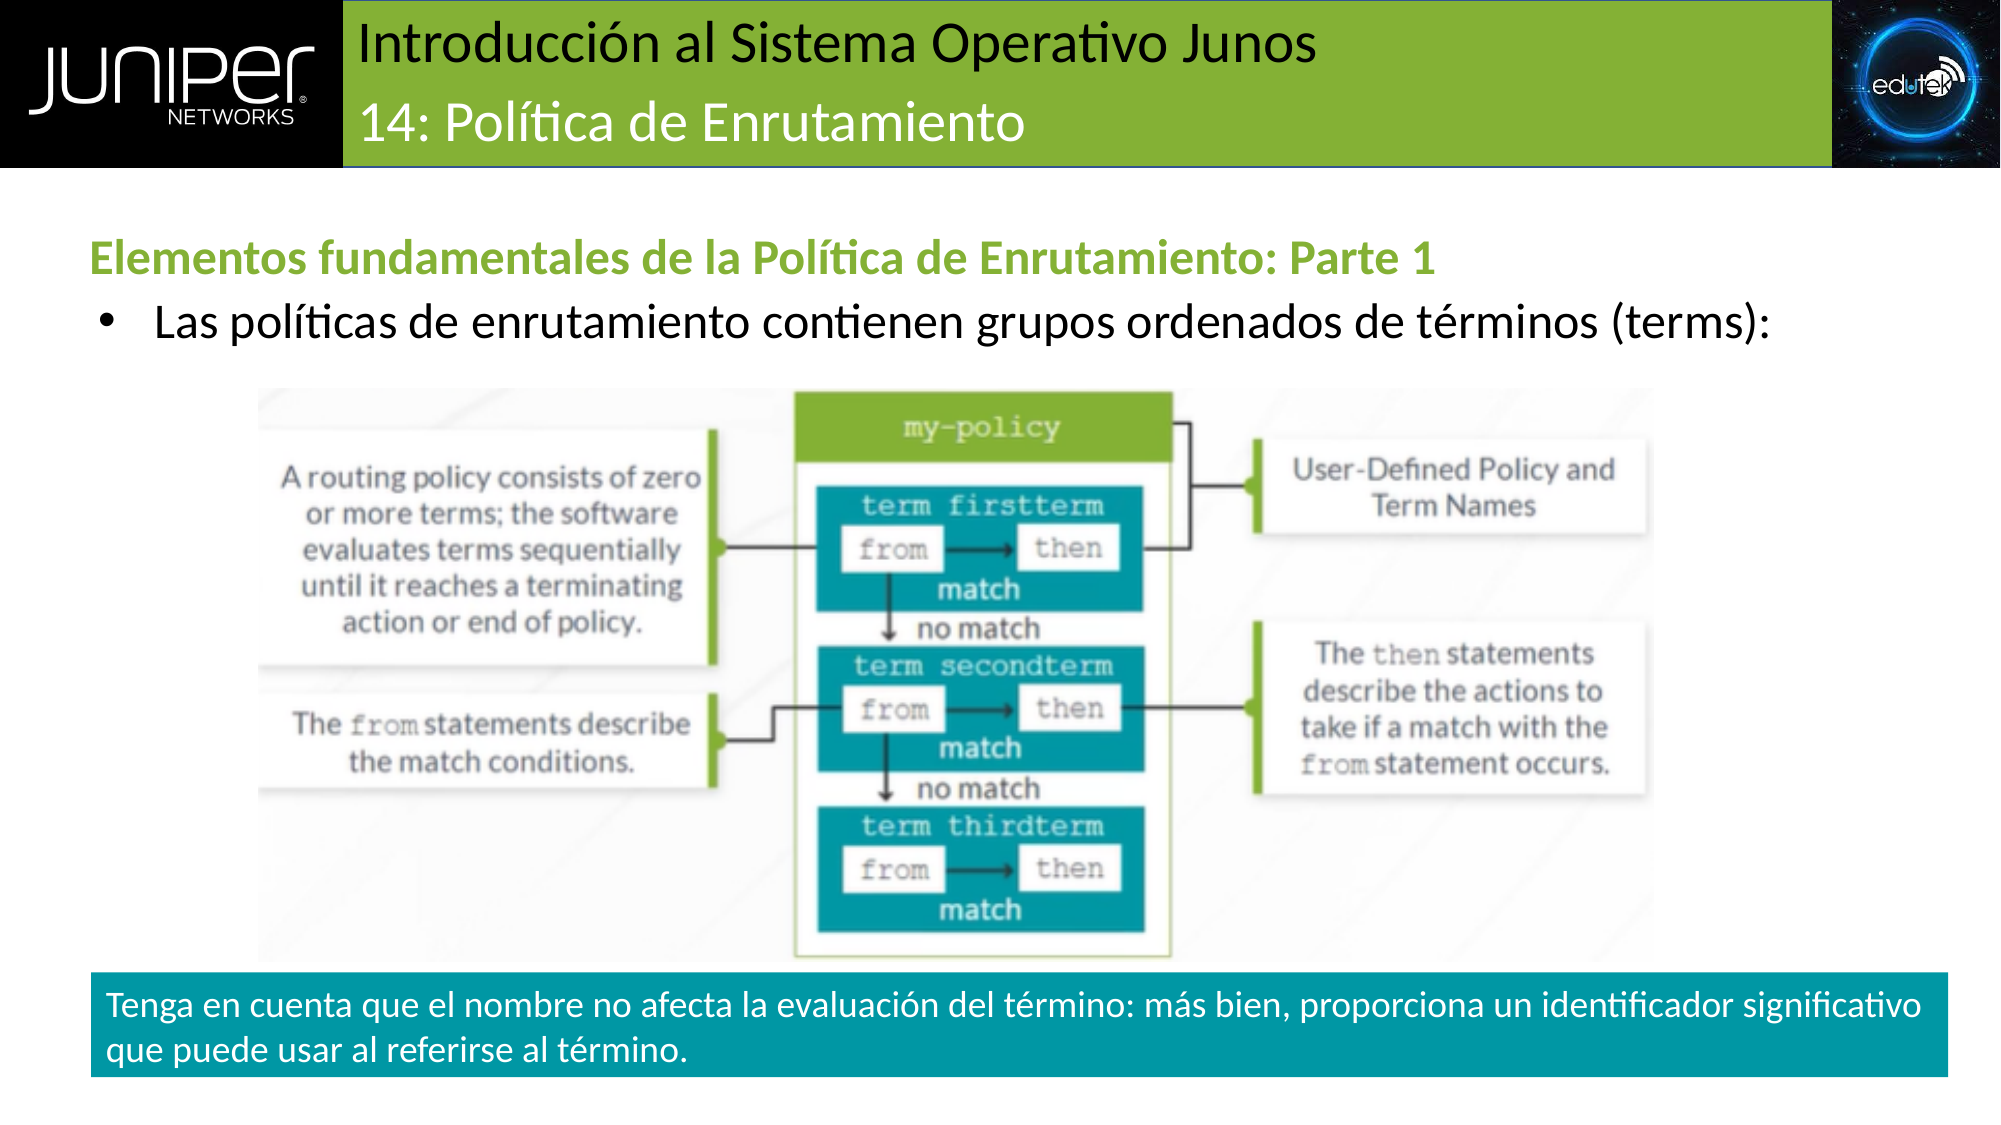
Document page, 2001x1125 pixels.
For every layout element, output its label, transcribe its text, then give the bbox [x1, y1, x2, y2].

text_box Tenga en cuenta que el nombre no afecta la evaluación del término: más bien, proporciona un identificador significativo que puede usar al referirse al término. [91, 972, 1949, 1078]
list Elementos fundamentales de la Política de Enrutamiento: Parte 1 Las políticas de enrutamiento contienen grupos ordenados de términos (terms): [74, 223, 1949, 938]
picture [1832, 84, 2000, 168]
title Introducción al Sistema Operativo Junos [342, 3, 2000, 84]
picture [0, 0, 343, 168]
list 14: Política de Enrutamiento [342, 83, 1606, 168]
picture [258, 388, 1654, 962]
